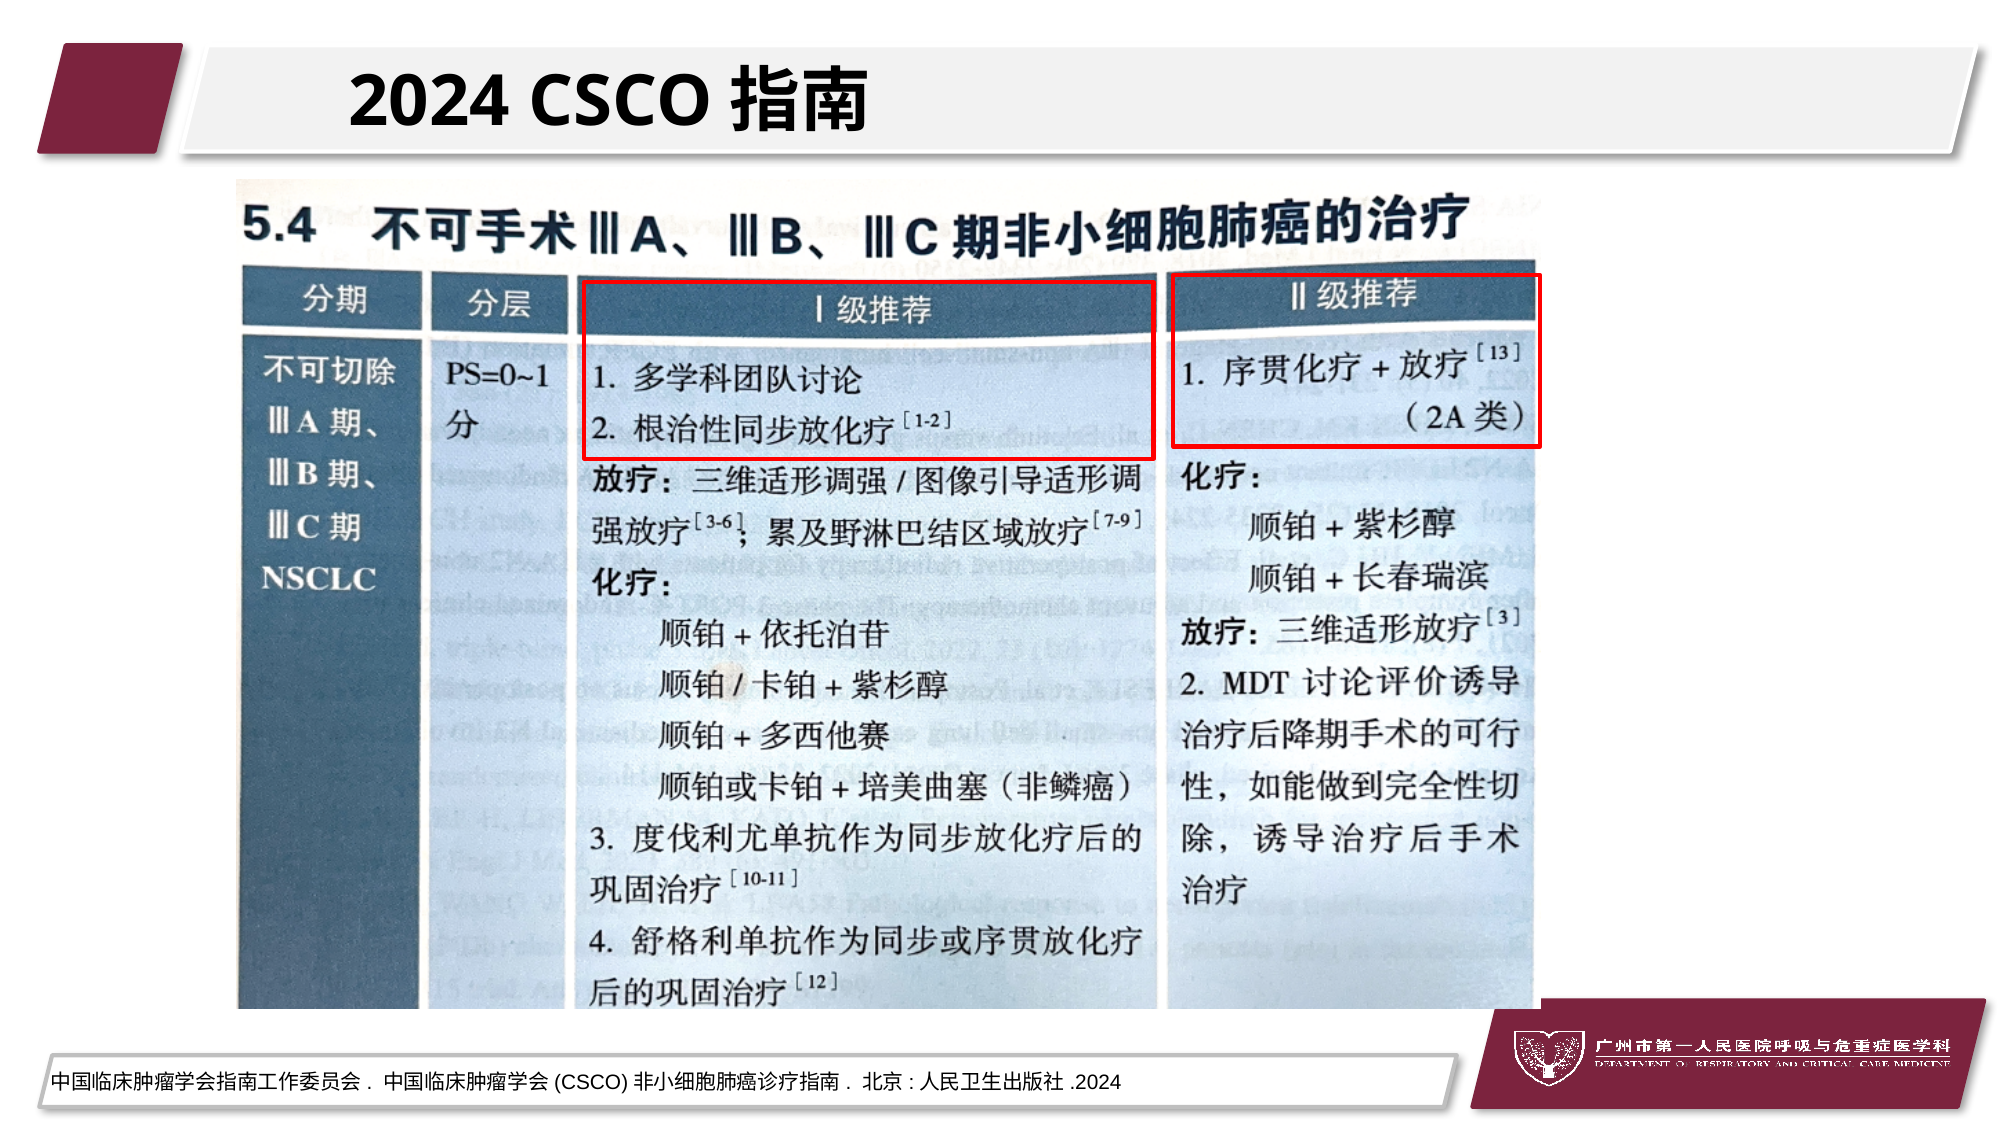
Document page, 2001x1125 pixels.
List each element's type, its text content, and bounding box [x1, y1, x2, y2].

text_box 中国临床肿瘤学会指南工作委员会. 中国临床肿瘤学会(CSCO)非小细胞肺癌诊疗指南. 北京:人民卫生出版社.2024 [35, 1061, 1618, 1102]
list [236, 179, 1541, 1010]
title 2024 CSCO指南 [333, 3, 2000, 191]
